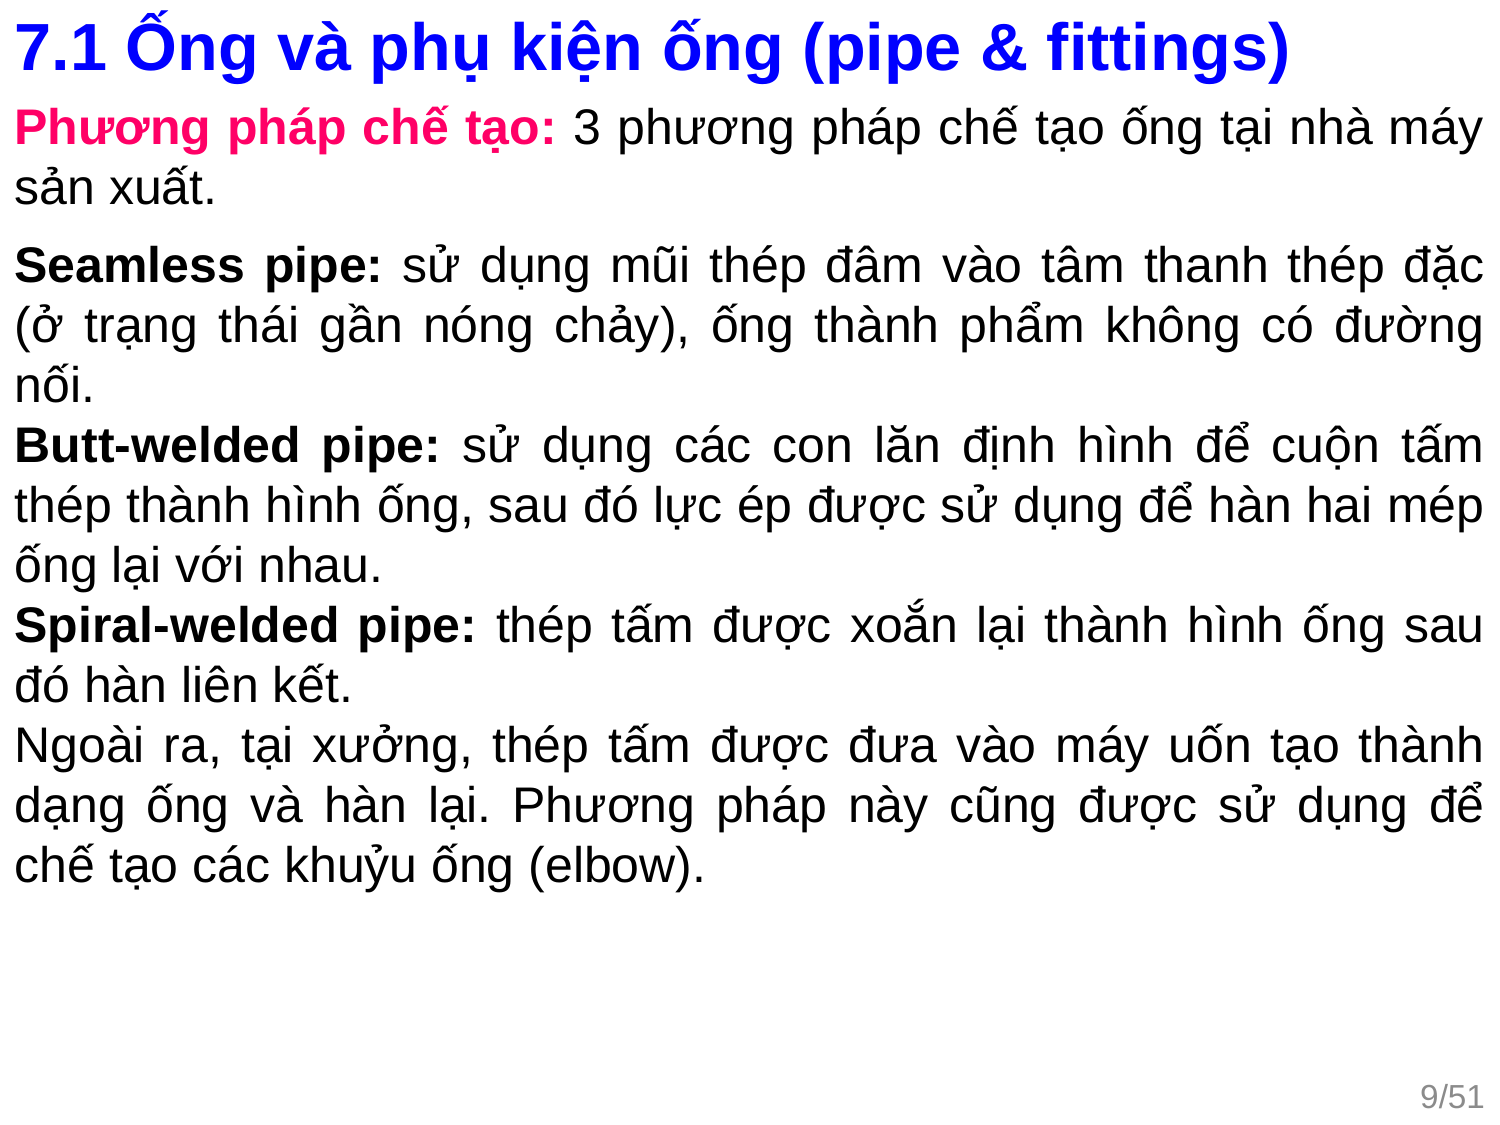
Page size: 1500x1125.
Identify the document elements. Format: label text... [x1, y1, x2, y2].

text_box 7.1 Ống và phụ kiện ống (pipe & fittings) [0, 0, 1500, 89]
slide_number 9/51 [1149, 1065, 1500, 1125]
text_box Phương pháp chế tạo: 3 phương pháp chế tạo ống tại nhà máy sản xuất. [0, 87, 1499, 224]
text_box Seamless pipe: sử dụng mũi thép đâm vào tâm thanh thép đặc (ở trạng thái gần nóng chảy), ống thành phẩm không có đường nối. Butt-welded pipe: sử dụng các con lăn định hình để cuộn tấm thép thành hình ống, sau đó lực ép được sử dụng để hàn hai mép ống lại với nhau. Spiral-welded pipe: thép tấm được xoắn lại thành hình ống sau đó hàn liên kết. Ngoài ra, tại xưởng, thép tấm được đưa vào máy uốn tạo thành dạng ống và hàn lại. Phương pháp này cũng được sử dụng để chế tạo các khuỷu ống (elbow). [0, 224, 1500, 900]
